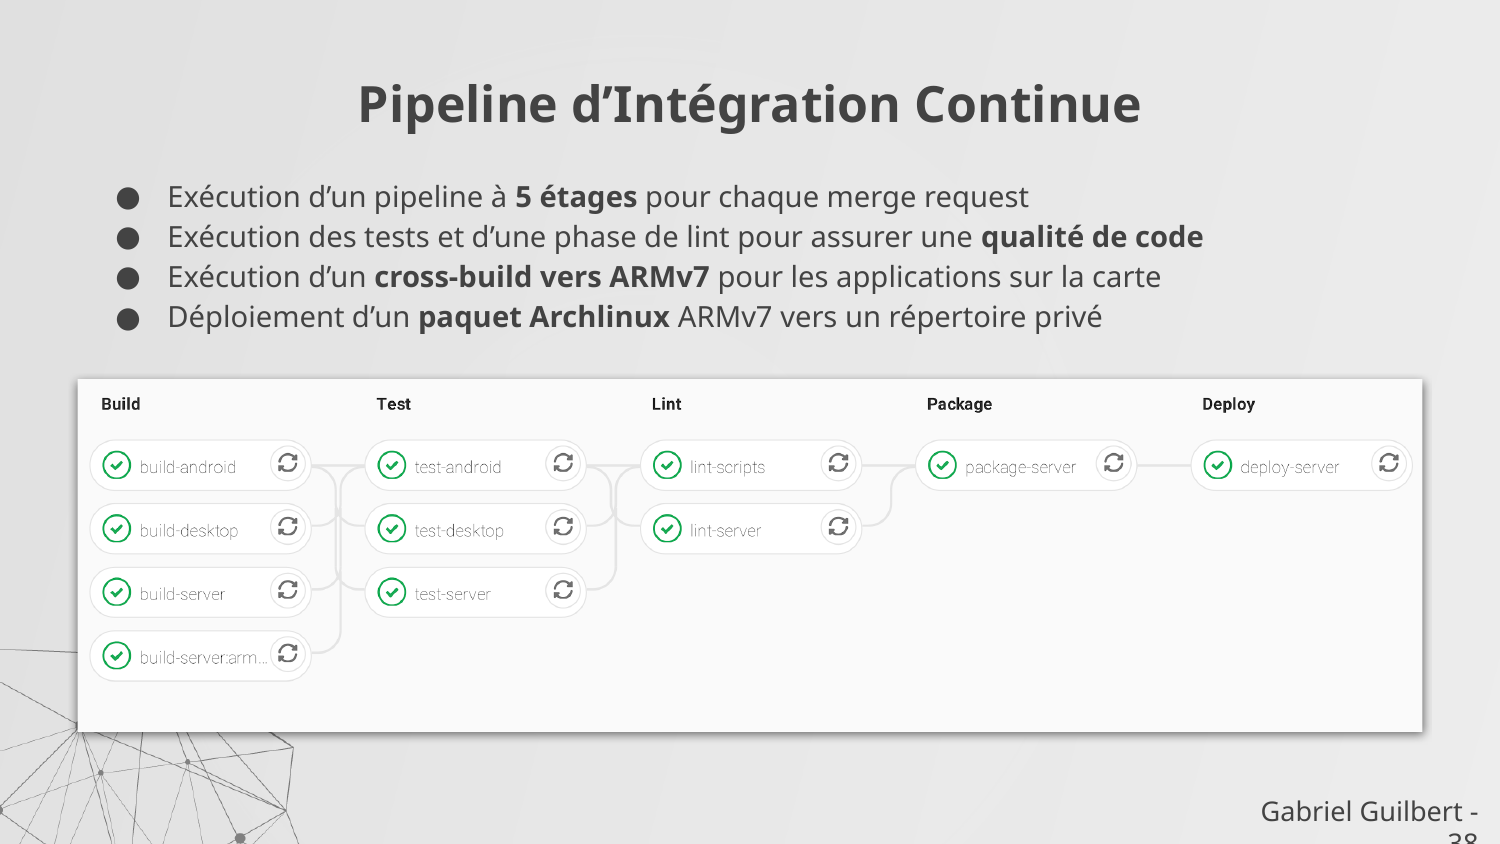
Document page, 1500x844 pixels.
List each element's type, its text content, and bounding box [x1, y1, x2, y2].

slide_number Gabriel Guilbert - 38 [1222, 779, 1494, 844]
picture [0, 0, 1500, 844]
title Pipeline d’Intégration Continue [322, 57, 1178, 157]
subtitle Exécution d’un pipeline à 5 étages pour chaque merge request Exécution des tests et d’une phase de lint pour assurer une qualité de code Exécution d’un cross-build vers ARMv7 pour les applications sur la carte Déploiement d’un paquet Archlinux ARMv7 vers un répertoire privé [77, 157, 1423, 354]
